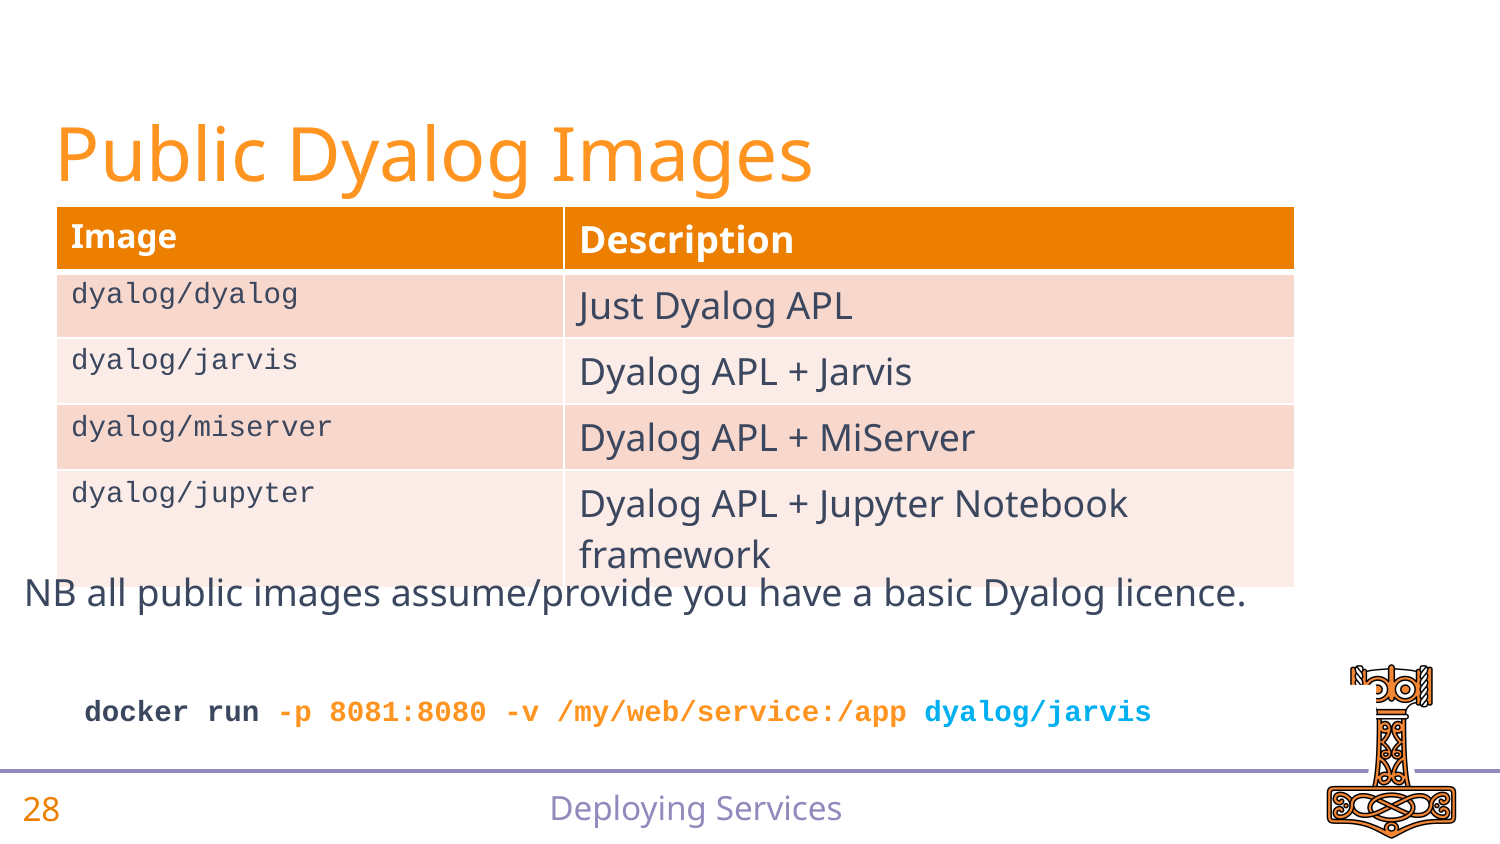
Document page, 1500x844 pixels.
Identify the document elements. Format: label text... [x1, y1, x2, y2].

title Public Dyalog Images [39, 106, 1412, 205]
table_cell Dyalog APL + Jupyter Notebook framework [565, 471, 1294, 587]
text_box docker run -p 8081:8080 -v /my/web/service:/app dyalog/jarvis [69, 684, 1377, 736]
table_header Image [57, 207, 563, 269]
table_cell Dyalog APL + MiServer [565, 405, 1294, 469]
text_box NB all public images assume/provide you have a basic Dyalog licence. [9, 562, 1263, 622]
table_cell dyalog/jarvis [57, 339, 563, 403]
table_cell dyalog/dyalog [57, 275, 563, 337]
table_cell dyalog/miserver [57, 405, 563, 469]
table_header Description [565, 207, 1294, 269]
table_cell Just Dyalog APL [565, 275, 1294, 337]
table_cell Dyalog APL + Jarvis [565, 339, 1294, 403]
table_cell dyalog/jupyter [57, 471, 563, 562]
picture [1320, 655, 1461, 844]
